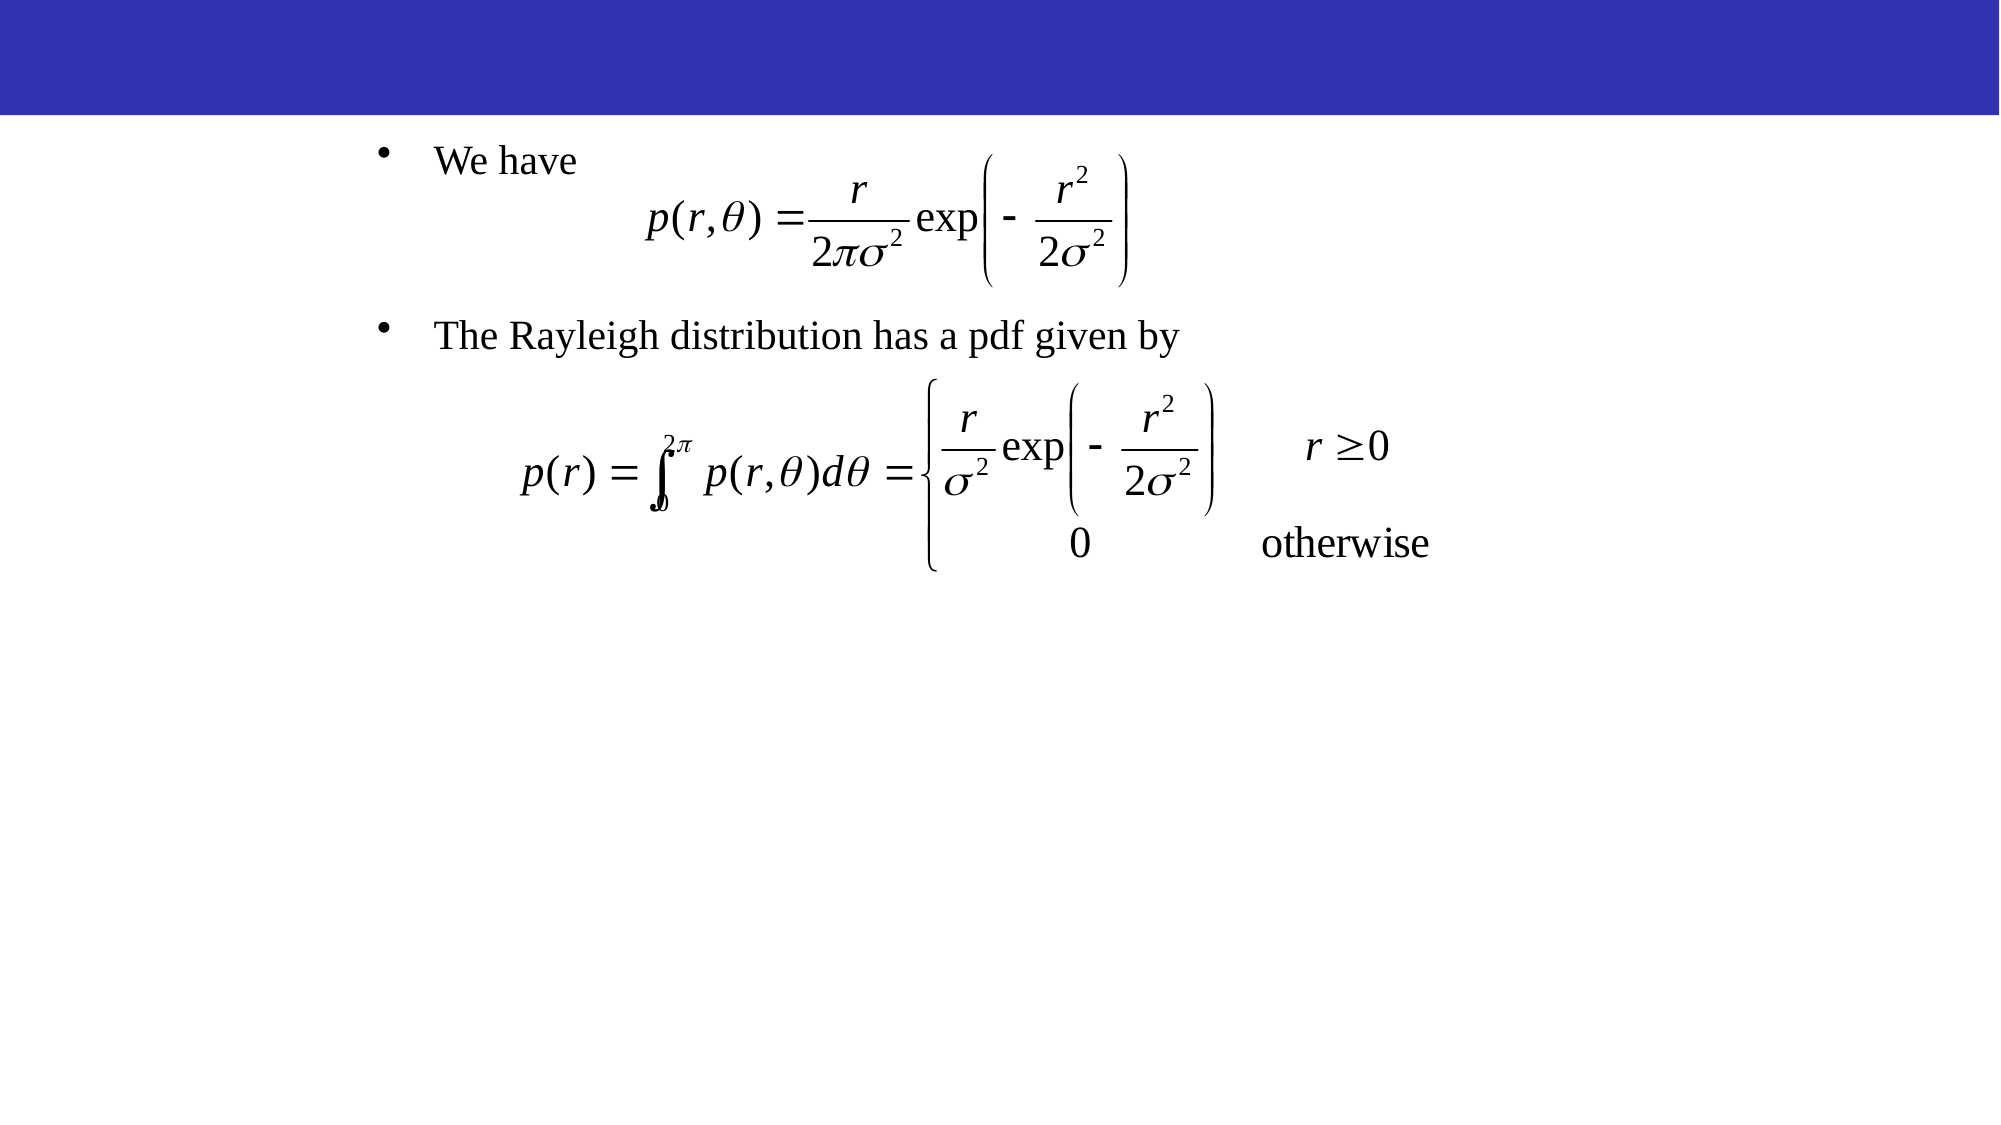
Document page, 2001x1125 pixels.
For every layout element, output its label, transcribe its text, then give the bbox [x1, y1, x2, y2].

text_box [510, 371, 1439, 580]
text_box We have The Rayleigh distribution has a pdf given by [362, 125, 1638, 988]
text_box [635, 145, 1141, 296]
